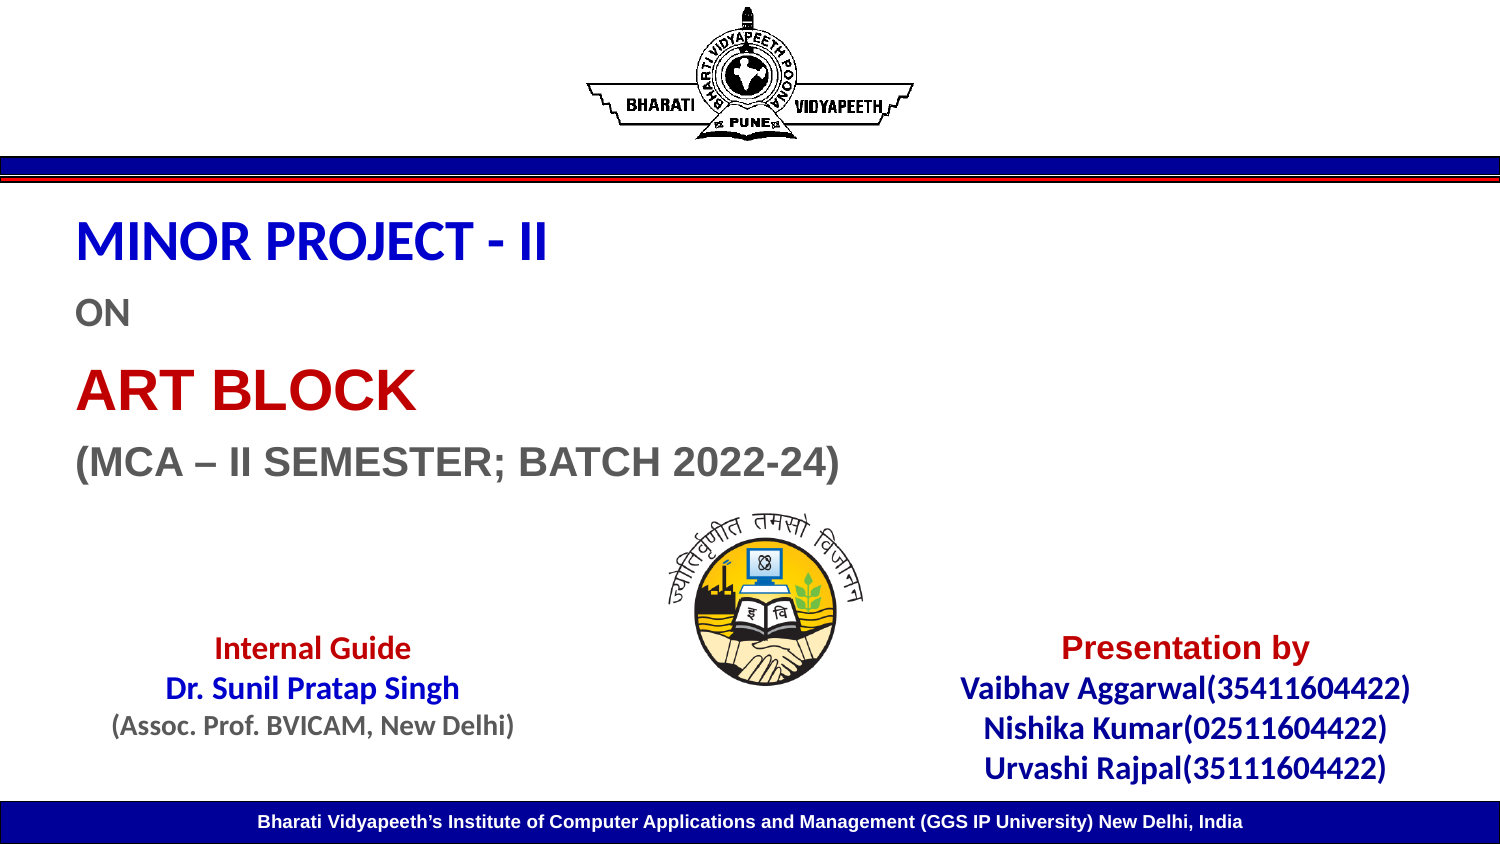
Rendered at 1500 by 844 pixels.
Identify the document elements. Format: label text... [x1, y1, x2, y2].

text_box Presentation by Vaibhav Aggarwal(35411604422) Nishika Kumar(02511604422) Urvashi Rajpal(35111604422) [871, 619, 1500, 828]
picture [586, 7, 914, 141]
text_box Internal Guide Dr. Sunil Pratap Singh (Assoc. Prof. BVICAM, New Delhi) [0, 619, 628, 748]
picture [665, 511, 865, 687]
title MINOR PROJECT - II ON ART BLOCK (MCA – II SEMESTER; BATCH 2022-24) [62, 178, 1428, 802]
